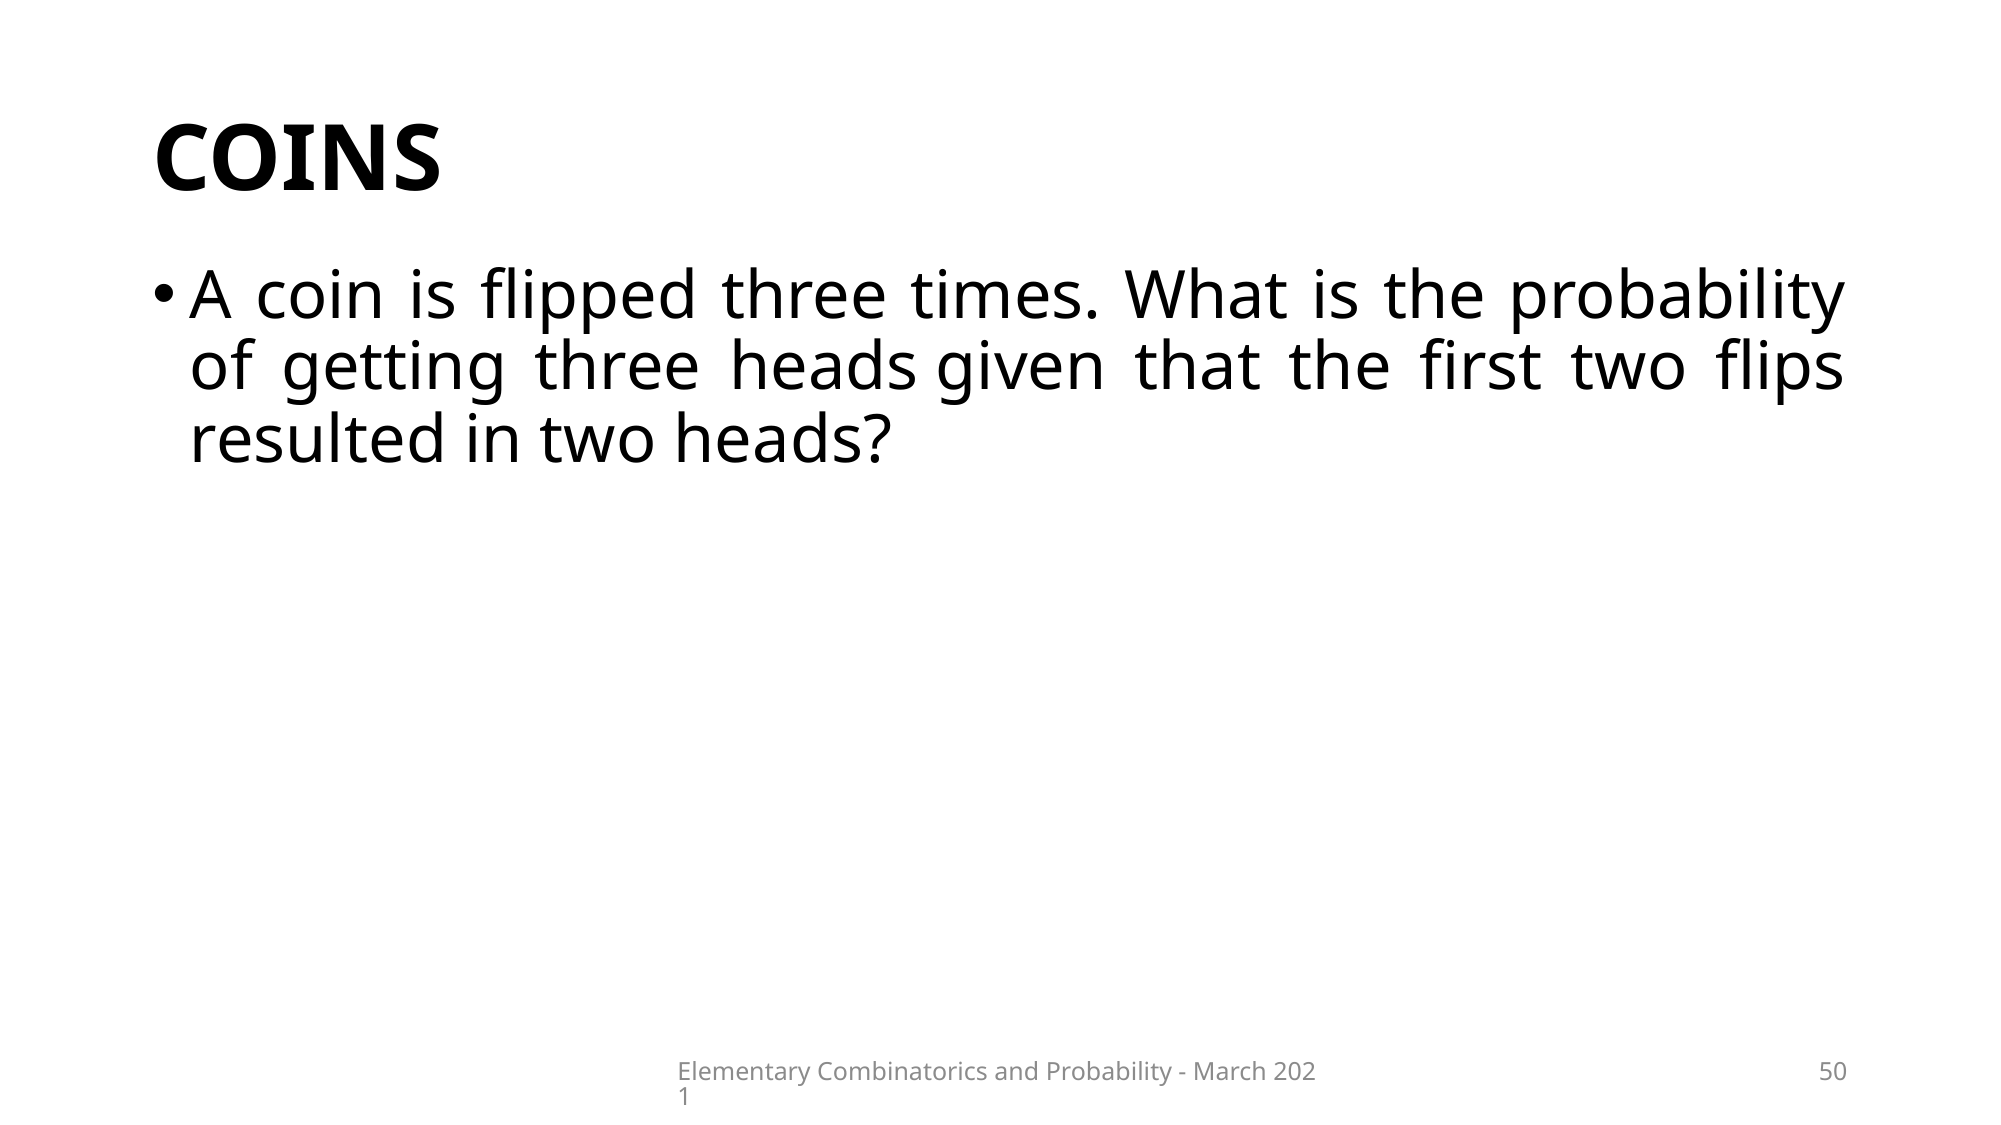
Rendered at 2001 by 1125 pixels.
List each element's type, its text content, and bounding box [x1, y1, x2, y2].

slide_number 50 [1412, 1042, 1863, 1103]
title coins [137, 52, 1863, 270]
footer Elementary Combinatorics and Probability - March 2021 [662, 1042, 1338, 1103]
